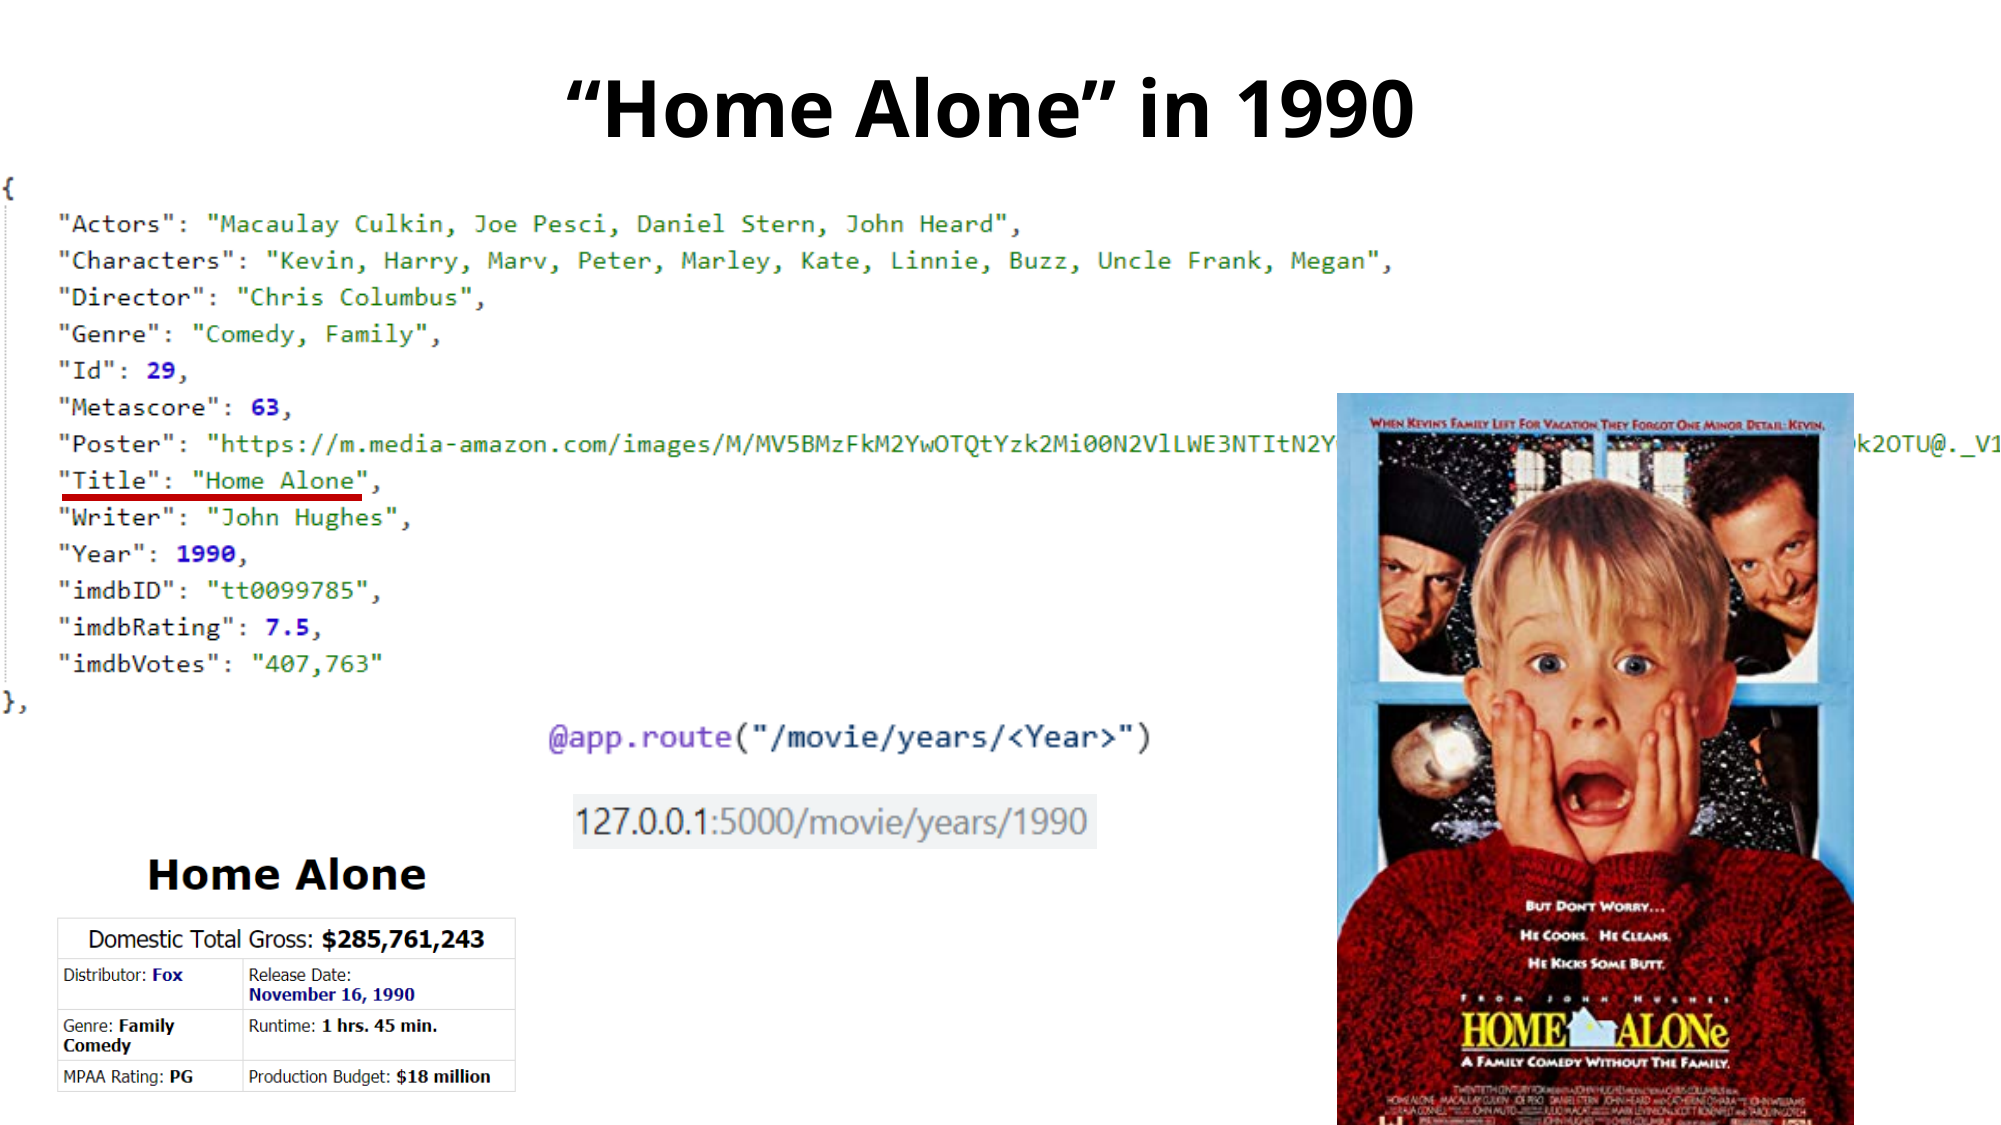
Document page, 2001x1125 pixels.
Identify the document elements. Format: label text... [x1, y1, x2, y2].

picture [572, 794, 1097, 849]
picture [51, 845, 522, 1092]
picture [0, 168, 2000, 1125]
title “Home Alone” in 1990 [128, 0, 1854, 168]
